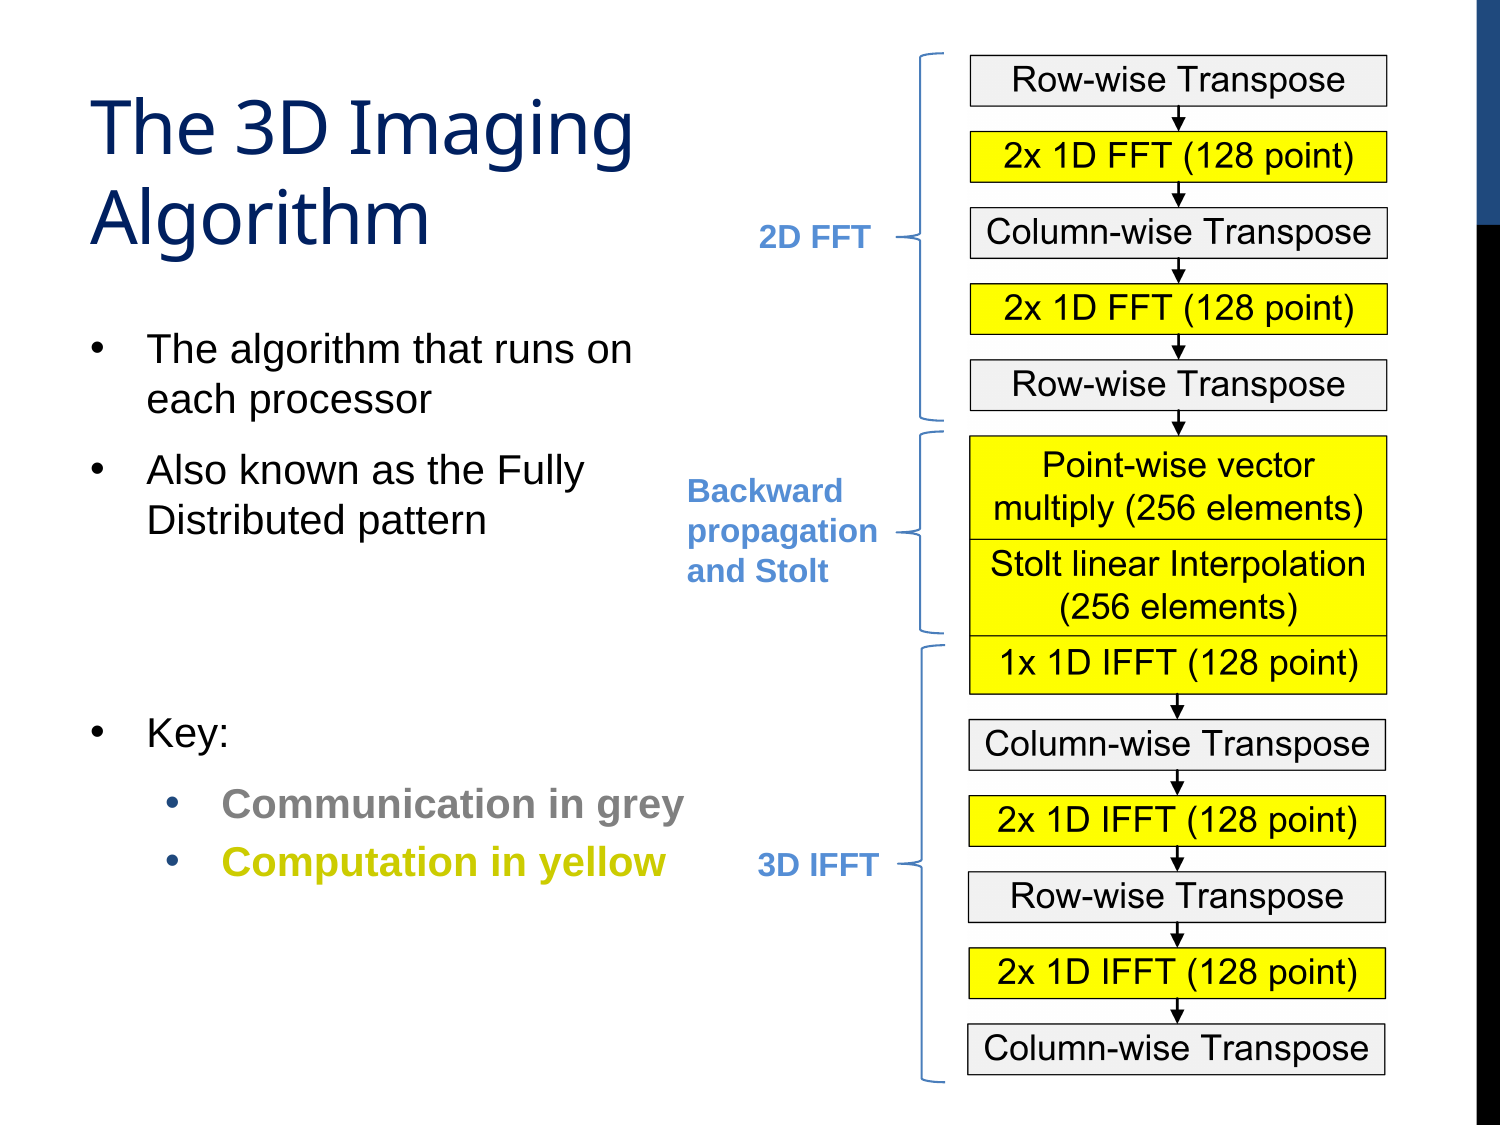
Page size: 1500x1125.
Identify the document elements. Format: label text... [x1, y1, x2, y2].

text_box 3D IFFT [743, 835, 902, 891]
text_box 2D FFT [744, 208, 903, 263]
title The 3D Imaging Algorithm [75, 25, 987, 268]
text_box [909, 430, 944, 635]
picture [966, 52, 1389, 1076]
text_box [903, 52, 944, 422]
text_box Backward propagation and Stolt [672, 461, 909, 597]
list The algorithm that runs on each processor Also known as the Fully Distributed pattern Key: Communication in grey Computation in yellow [75, 314, 727, 1059]
text_box [902, 644, 946, 1084]
